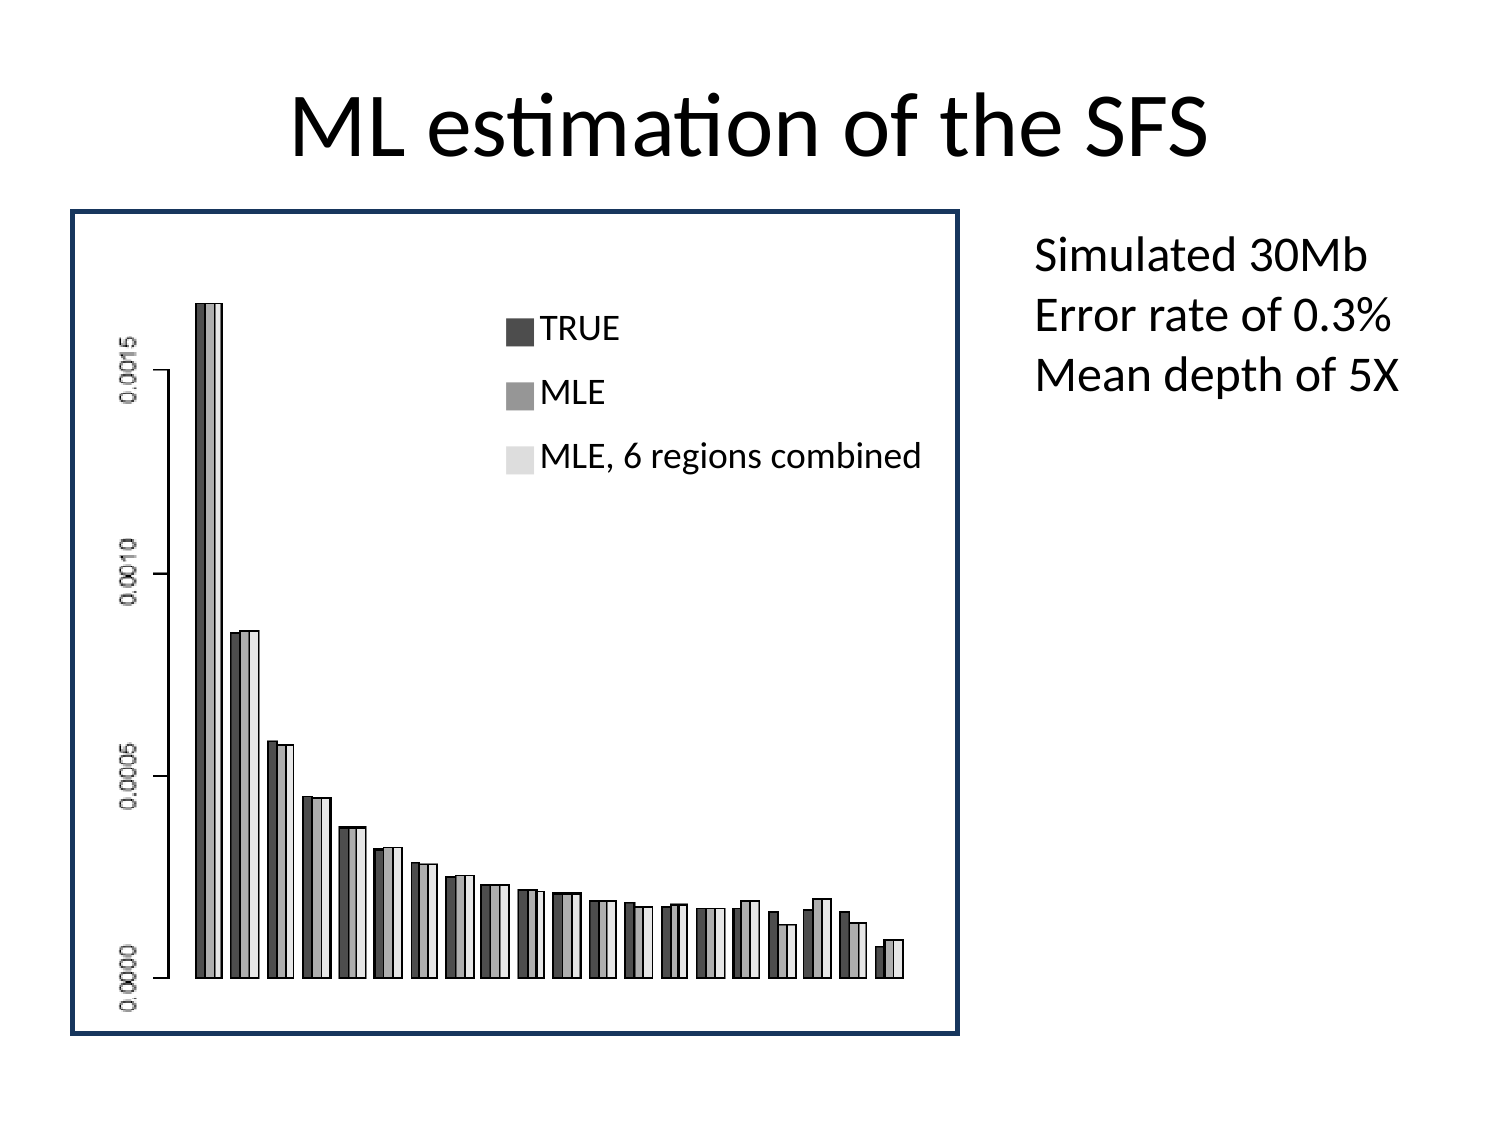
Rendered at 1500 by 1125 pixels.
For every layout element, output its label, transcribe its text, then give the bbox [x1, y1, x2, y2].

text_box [74, 213, 969, 1032]
title ML estimation of the SFS [75, 26, 1425, 215]
text_box Simulated 30Mb Error rate of 0.3% Mean depth of 5X [1019, 214, 1456, 472]
